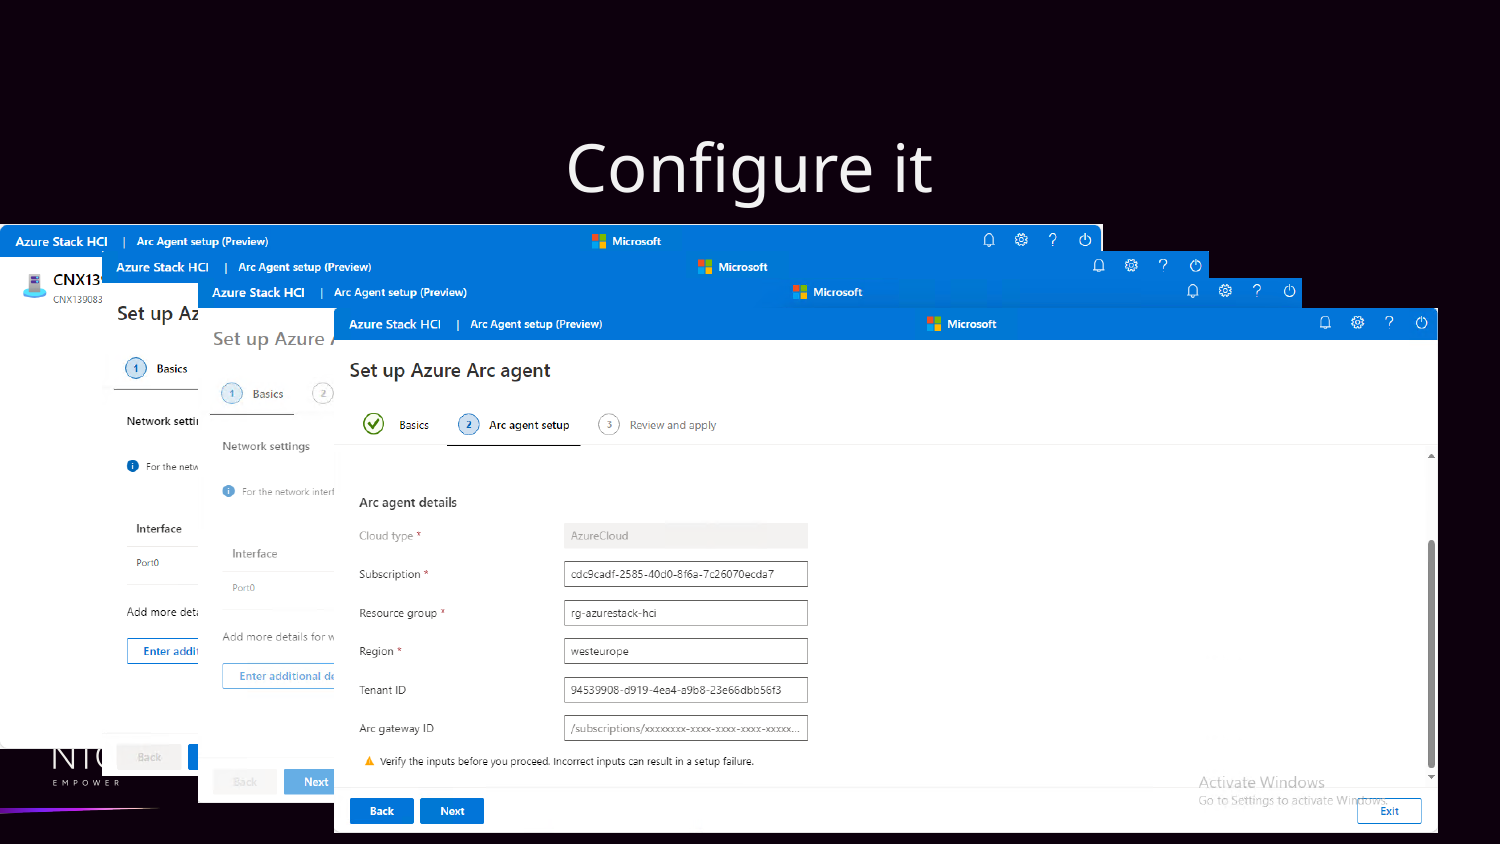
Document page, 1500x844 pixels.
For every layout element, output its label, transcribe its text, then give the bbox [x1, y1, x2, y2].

picture [0, 251, 1438, 833]
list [0, 224, 1103, 750]
title Configure it [75, 91, 1425, 242]
